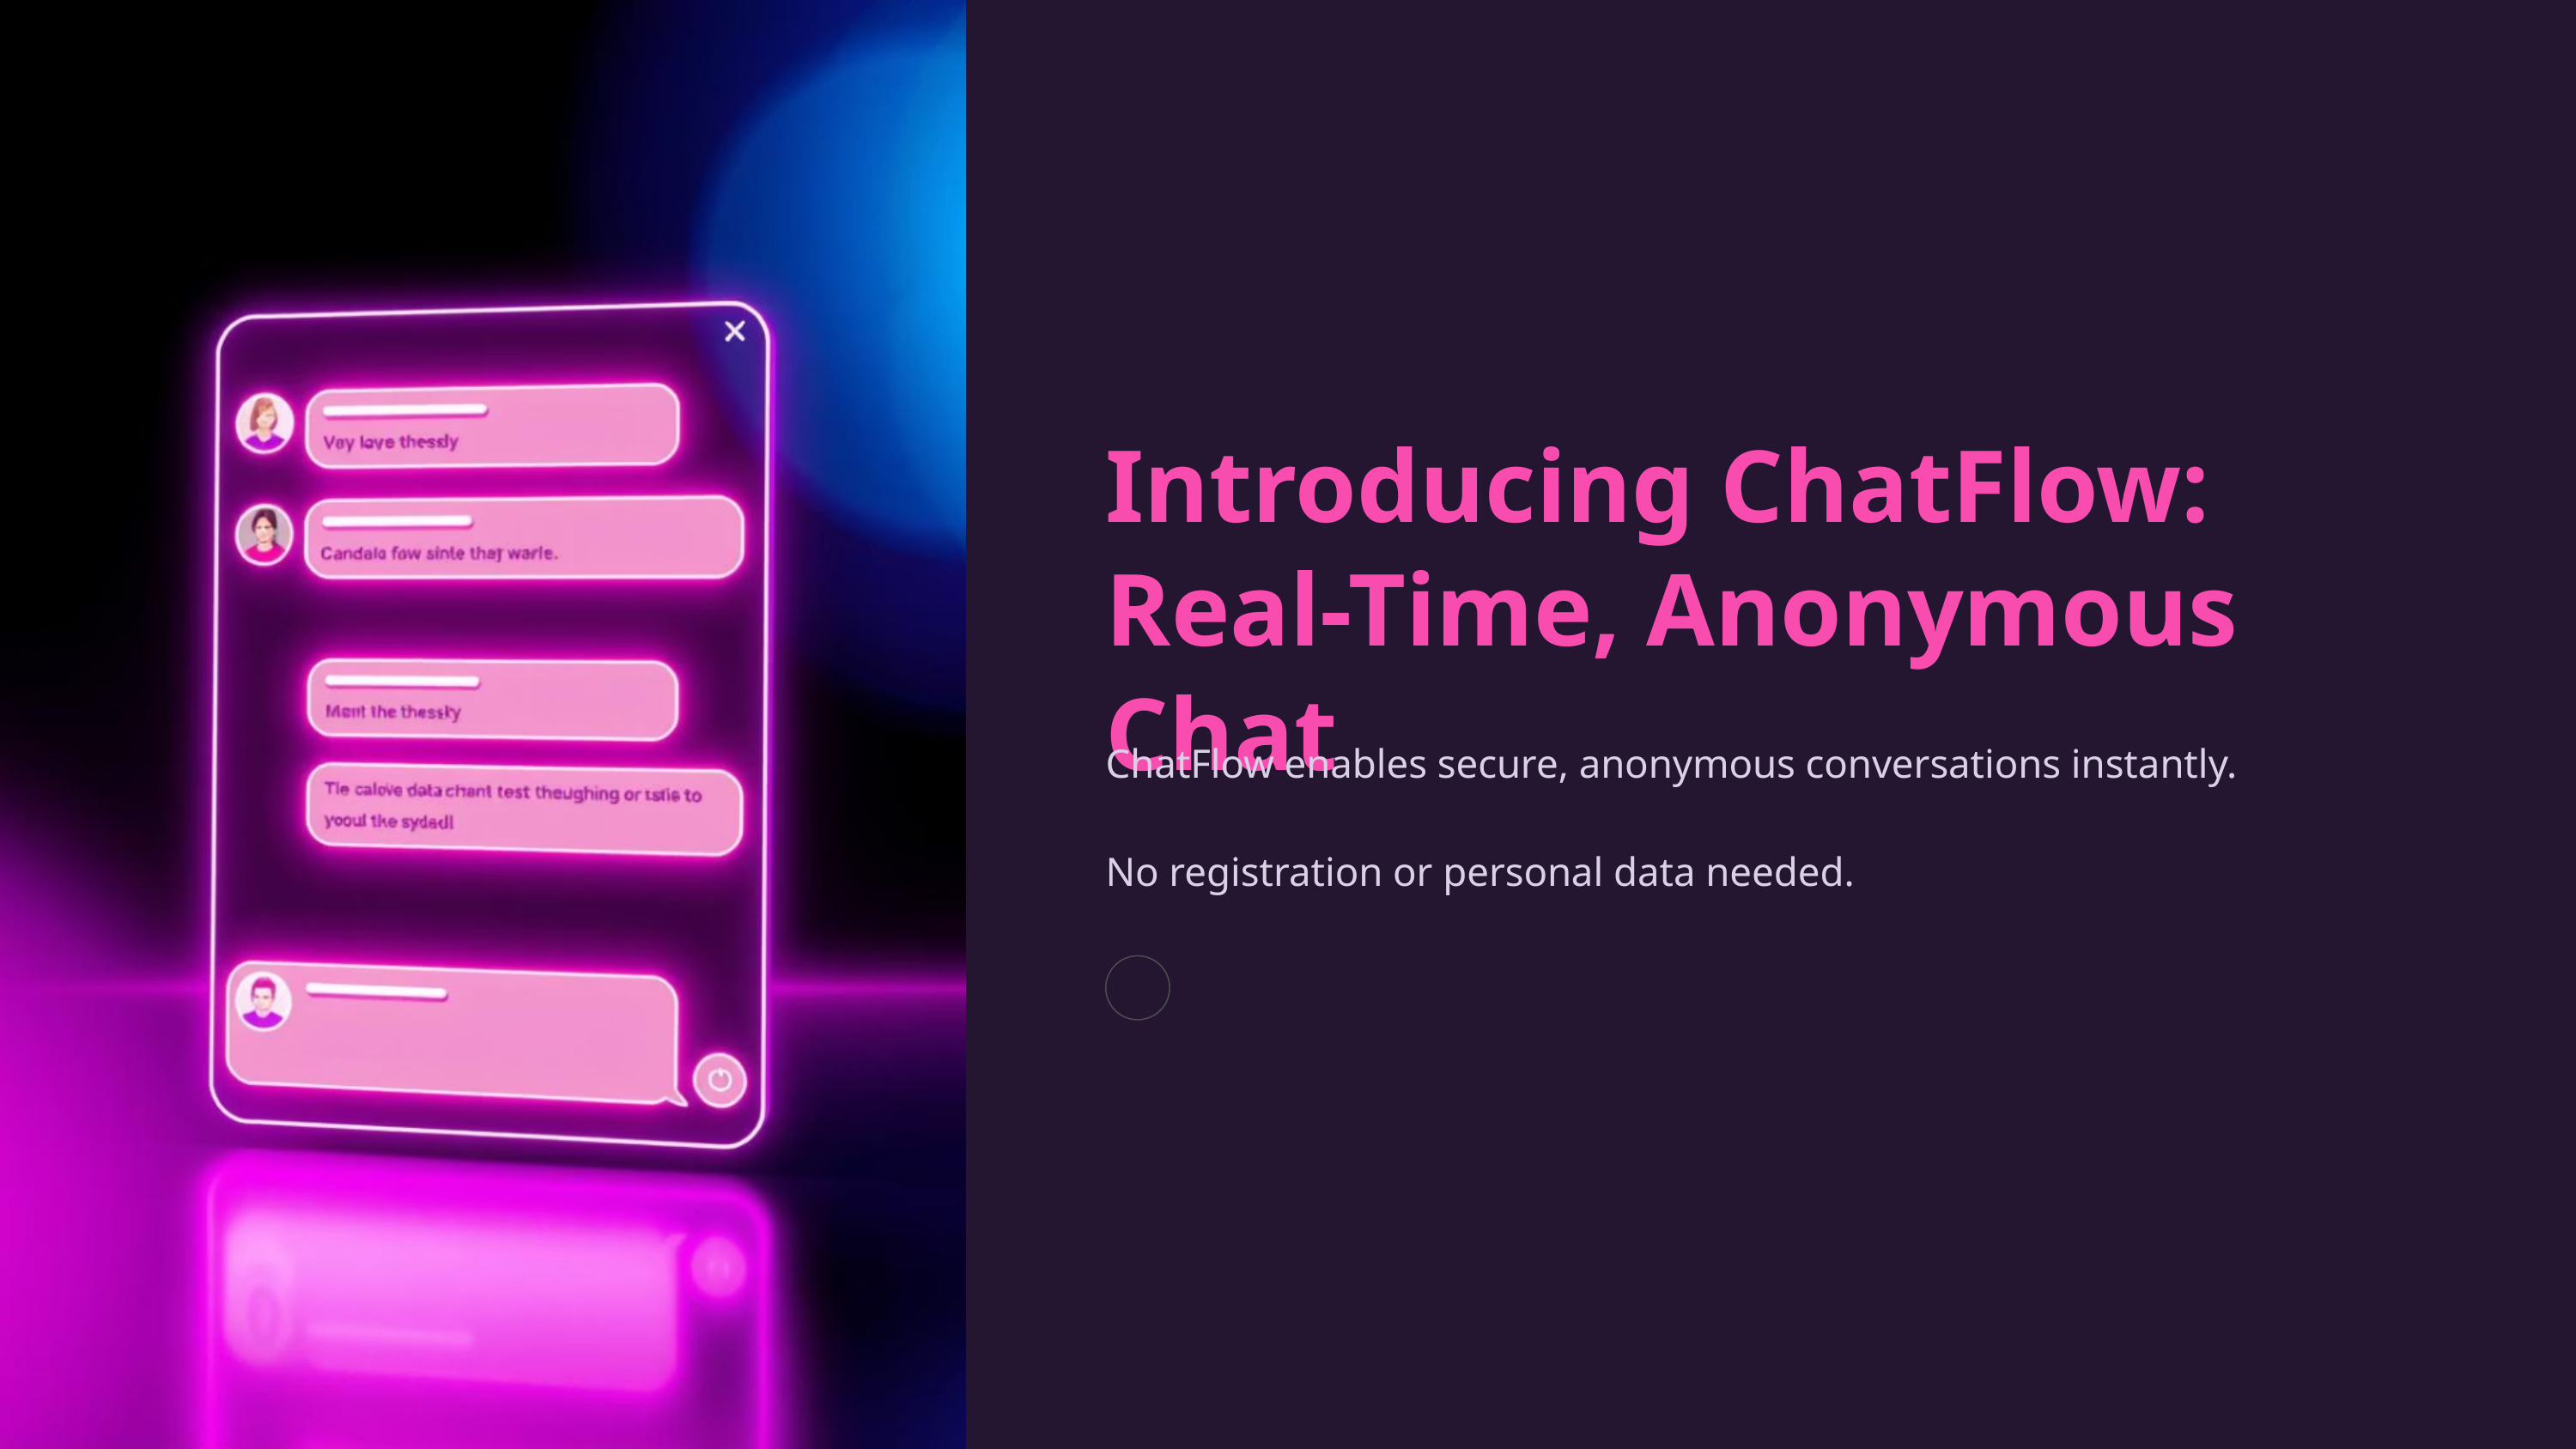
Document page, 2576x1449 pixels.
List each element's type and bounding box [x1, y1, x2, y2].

text_box [1104, 955, 1171, 1021]
text_box [0, 0, 2576, 1449]
